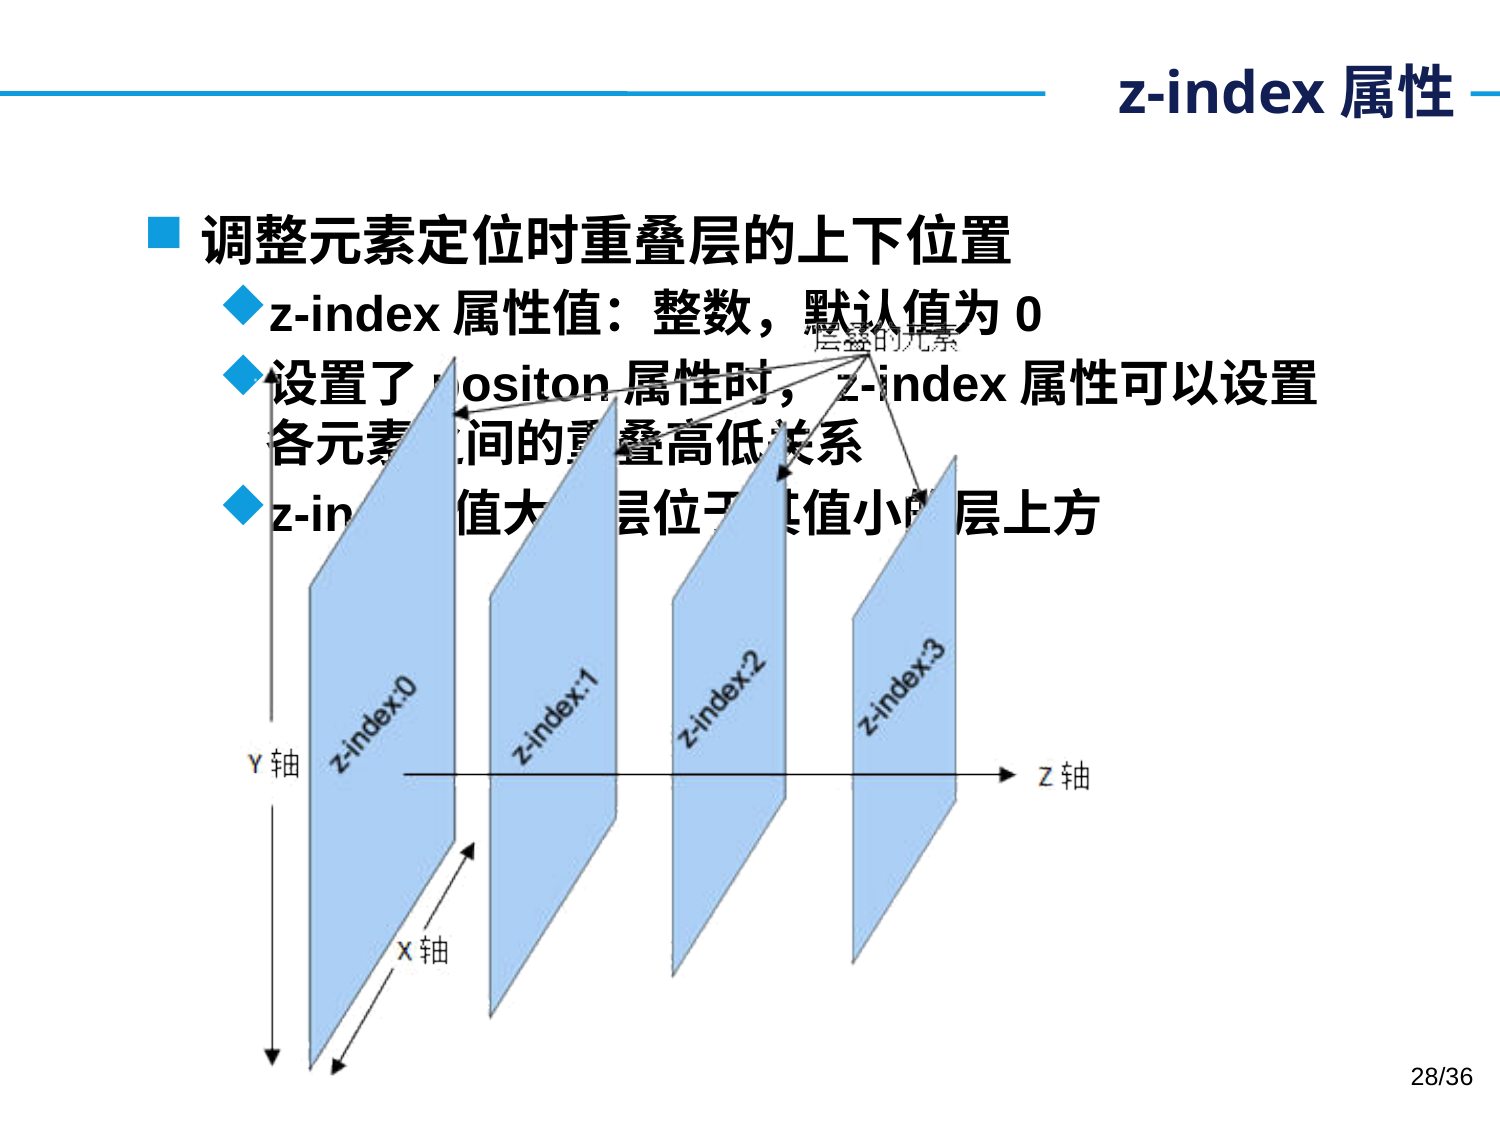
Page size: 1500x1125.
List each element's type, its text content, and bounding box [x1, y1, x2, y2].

picture [234, 304, 1102, 1095]
list 调整元素定位时重叠层的上下位置 z-index属性值：整数，默认值为0 设置了positon属性时，z-index属性可以设置各元素之间的重叠高低关系 z-index值大的层位于其值小的层上方 [128, 199, 1383, 1043]
title z-index属性 [1045, 46, 1471, 133]
slide_number 28/36 [1138, 1053, 1489, 1114]
